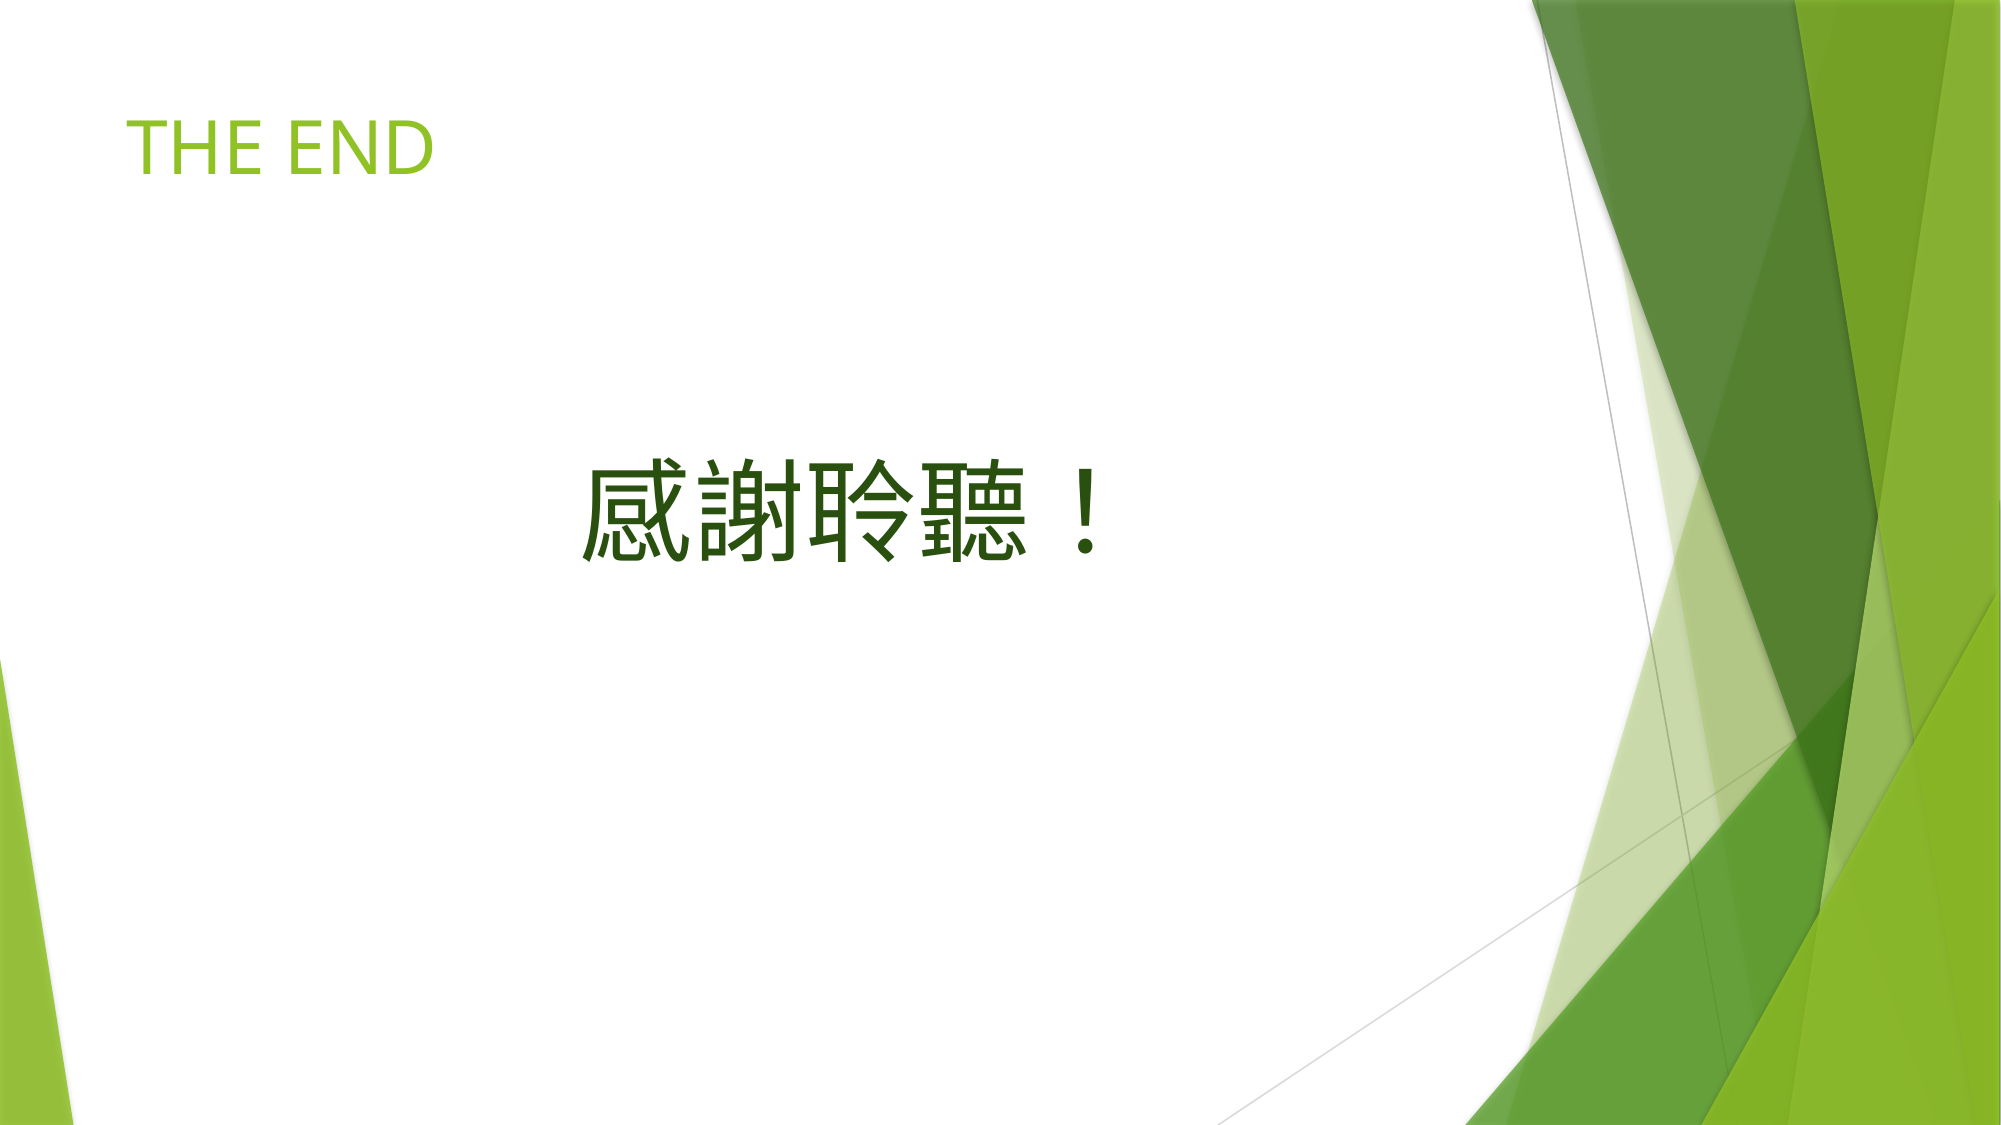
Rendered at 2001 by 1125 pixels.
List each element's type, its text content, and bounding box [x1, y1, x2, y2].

title THE END [111, 92, 1522, 310]
list 感謝聆聽！ [491, 433, 1230, 608]
